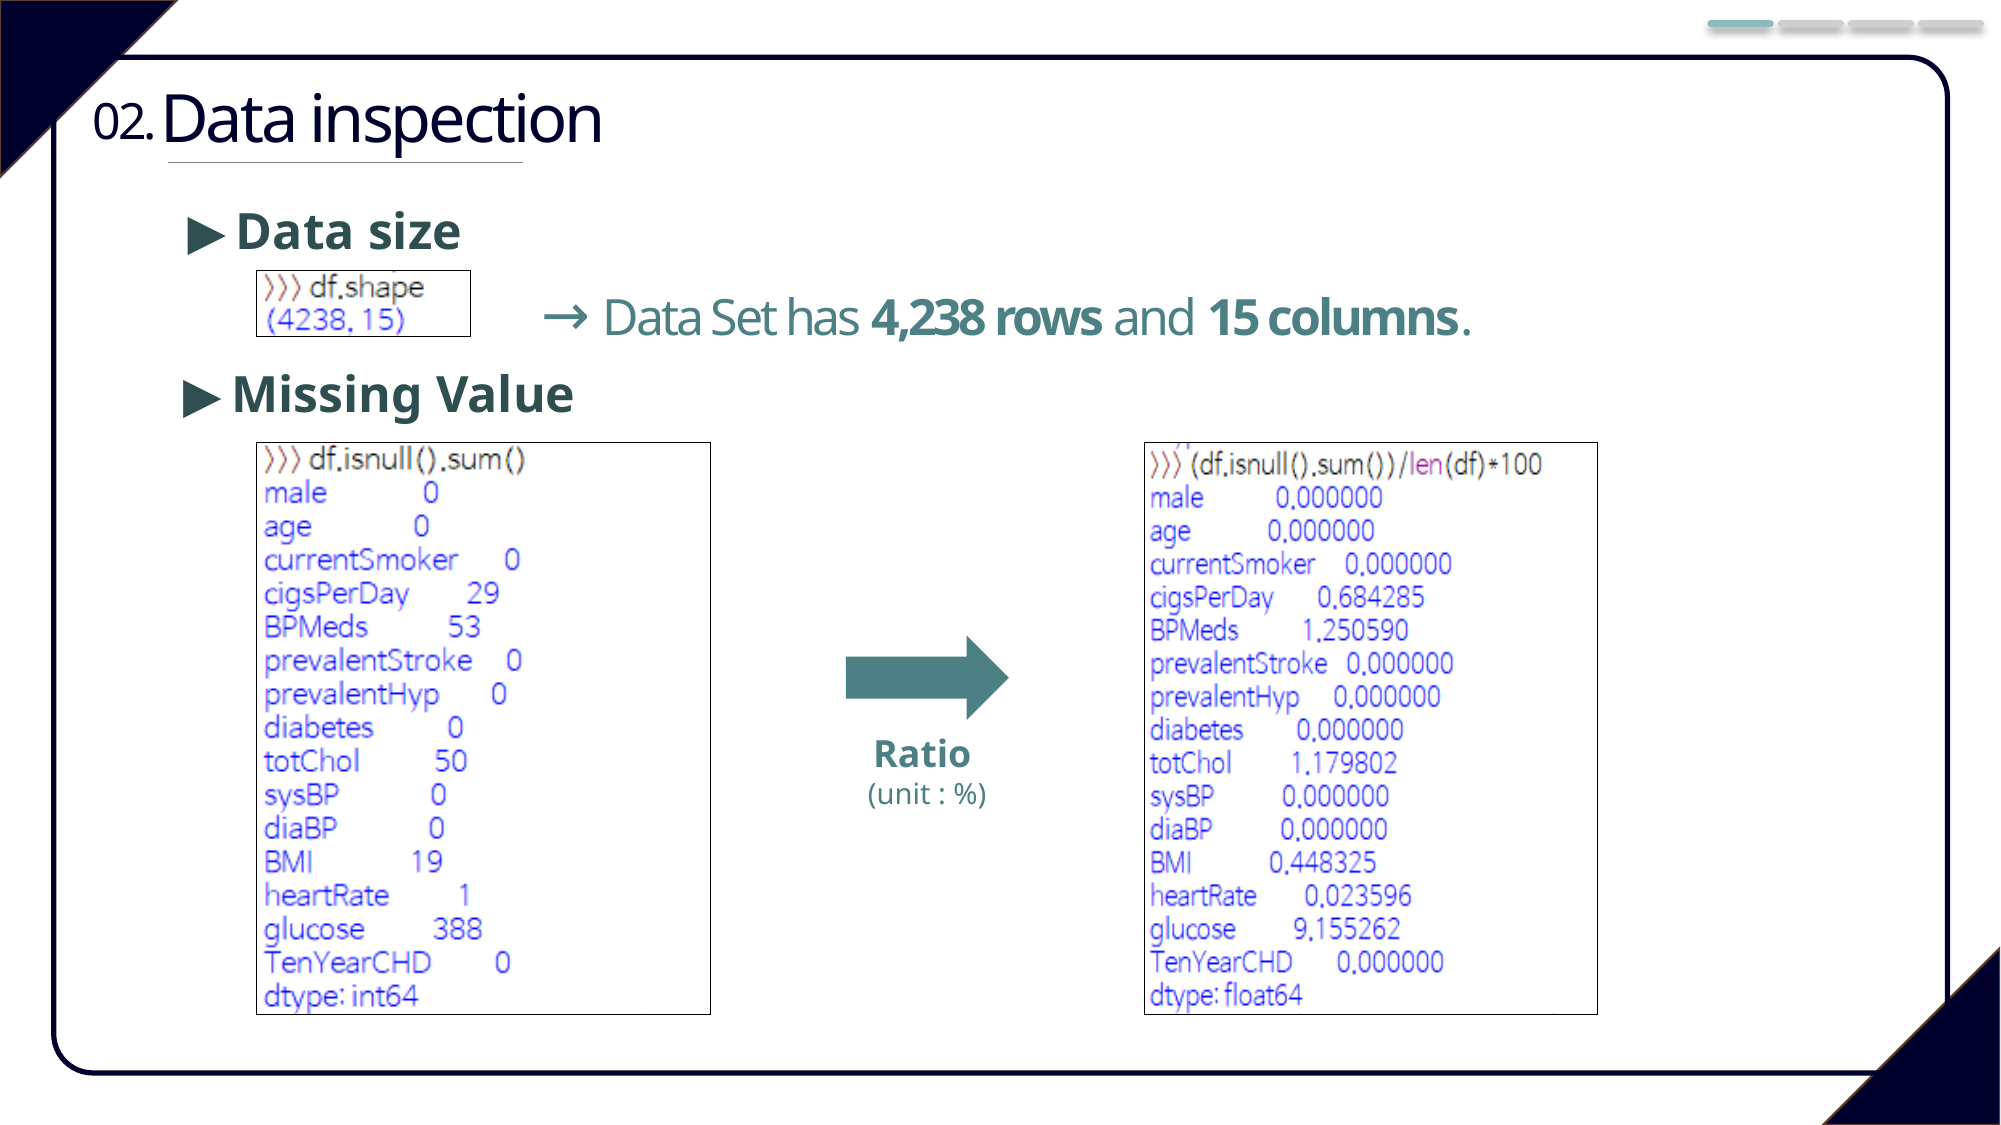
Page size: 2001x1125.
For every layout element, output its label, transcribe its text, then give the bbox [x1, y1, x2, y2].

text_box ▶ Data size [172, 192, 523, 268]
picture [256, 270, 471, 337]
text_box [52, 56, 1949, 1075]
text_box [794, 637, 1060, 820]
text_box Data inspection [145, 68, 621, 164]
picture [1144, 442, 1598, 1015]
picture [256, 442, 710, 1015]
text_box → Data Set has 4,238 rows and 15 columns. [526, 234, 1489, 355]
